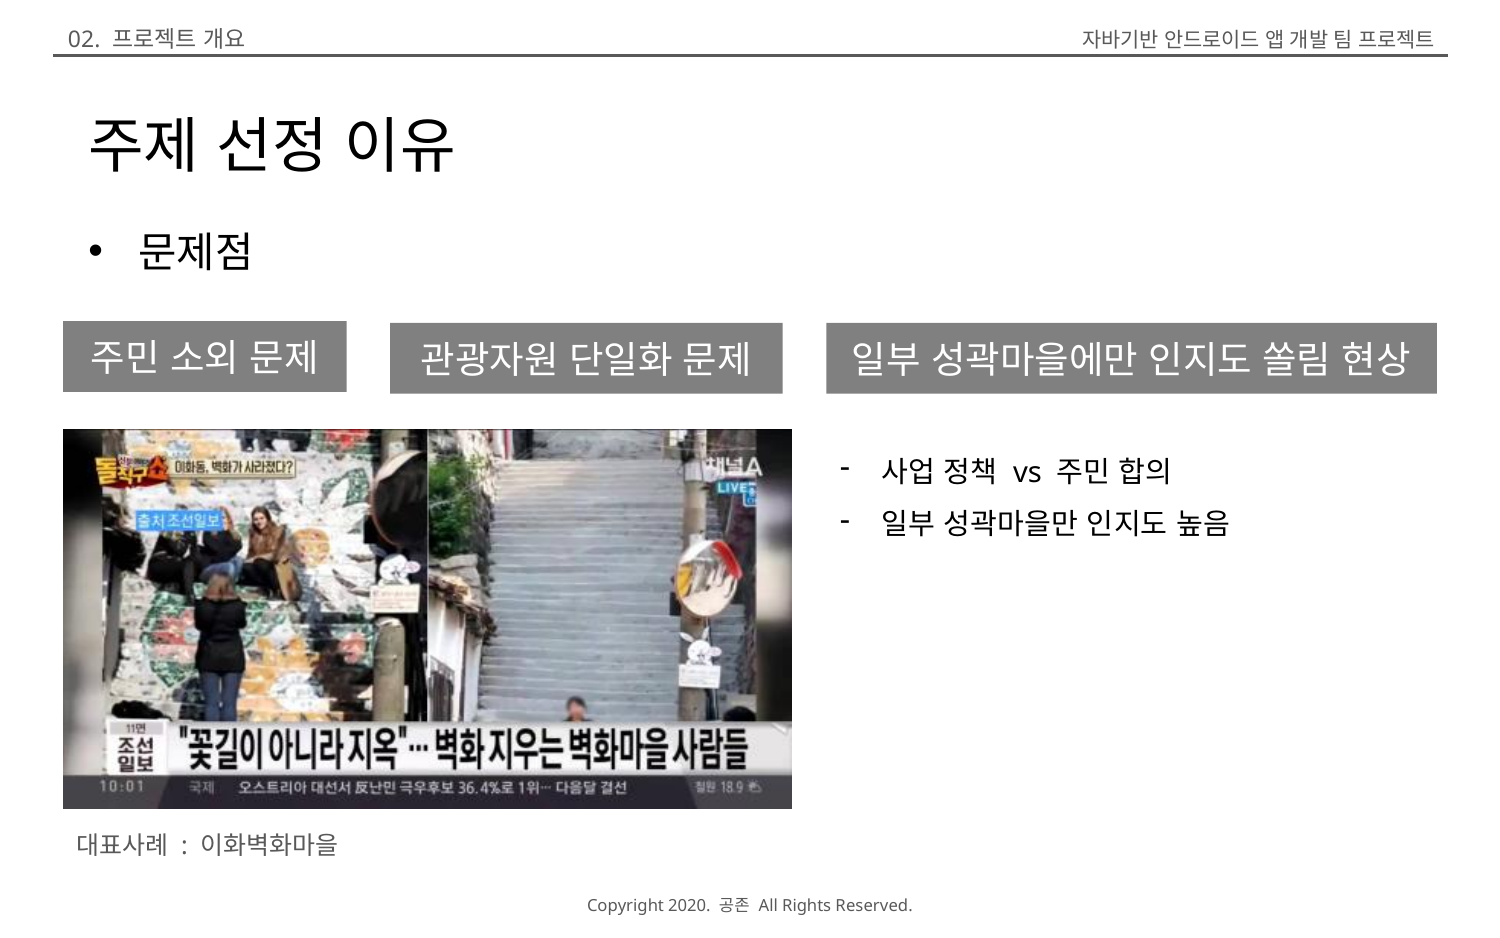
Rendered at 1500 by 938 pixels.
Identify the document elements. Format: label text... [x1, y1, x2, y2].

text_box 대표사례 : 이화벽화마을 [63, 823, 556, 867]
picture [62, 429, 792, 809]
text_box 일부 성곽마을에만 인지도 쏠림 현상 [824, 321, 1439, 396]
text_box 사업 정책 vs 주민 합의 일부 성곽마을만 인지도 높음 [826, 429, 1437, 548]
text_box 주민 소외 문제 [61, 319, 349, 394]
title 주제 선정 이유 [75, 65, 1425, 218]
list 문제점 [75, 218, 1425, 838]
text_box 02. 프로젝트 개요 [53, 16, 420, 59]
text_box 관광자원 단일화 문제 [388, 321, 785, 396]
